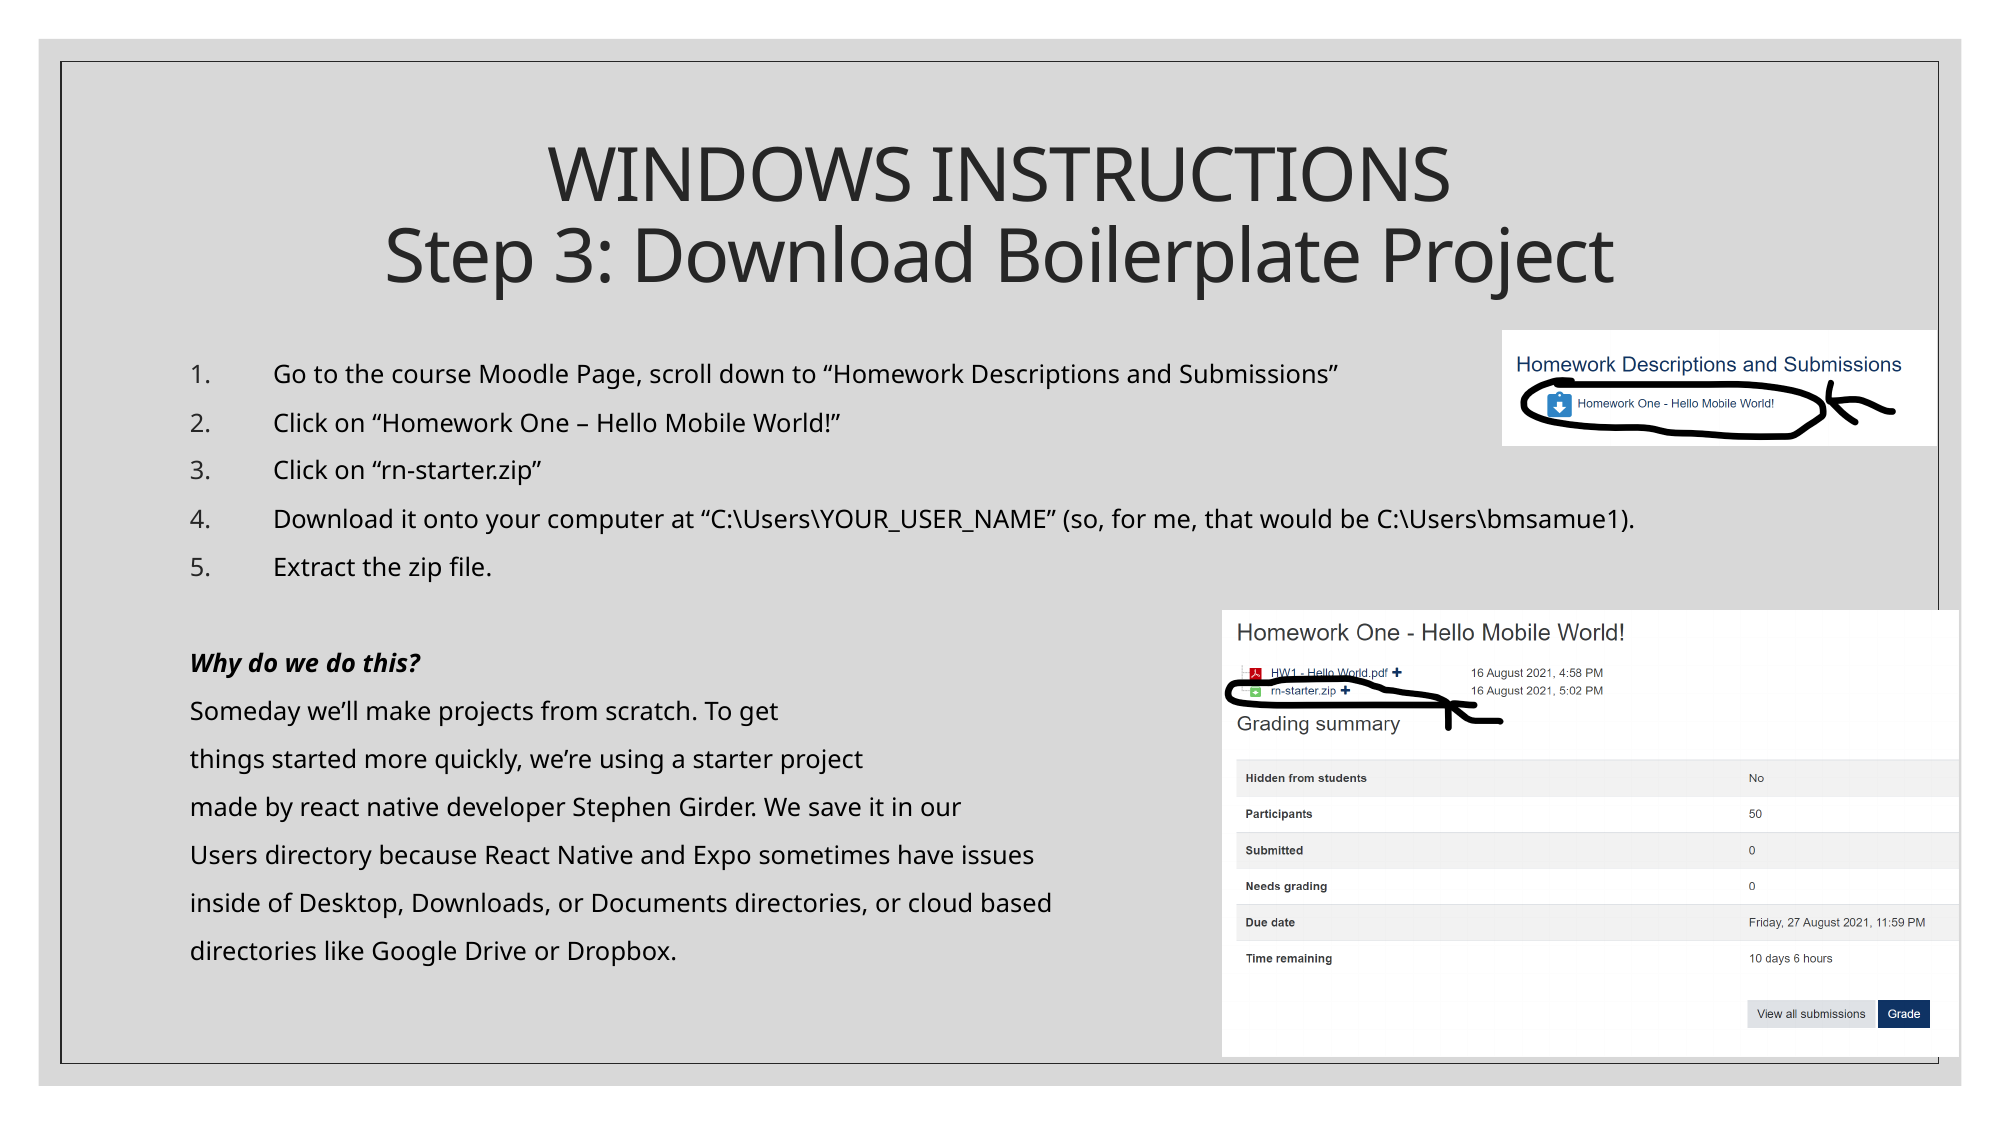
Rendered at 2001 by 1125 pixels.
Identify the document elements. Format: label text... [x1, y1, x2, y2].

picture [1222, 610, 1959, 1057]
list Go to the course Moodle Page, scroll down to “Homework Descriptions and Submissions” Click on “Homework One – Hello Mobile World!” Click on “rn-starter.zip” Download it onto your computer at “C:\Users\YOUR_USER_NAME” (so, for me, that would be C:\Users\bmsamue1). Extract the zip file. Why do we do this? Someday we’ll make projects from scratch. To get things started more quickly, we’re using a starter project made by react native developer Stephen Girder. We save it in our Users directory because React Native and Expo sometimes have issues inside of Desktop, Downloads, or Documents directories, or cloud based directories like Google Drive or Dropbox. [174, 345, 1825, 977]
title WINDOWS INSTRUCTIONS Step 3: Download Boilerplate Project [174, 105, 1825, 331]
picture [1502, 330, 1937, 446]
